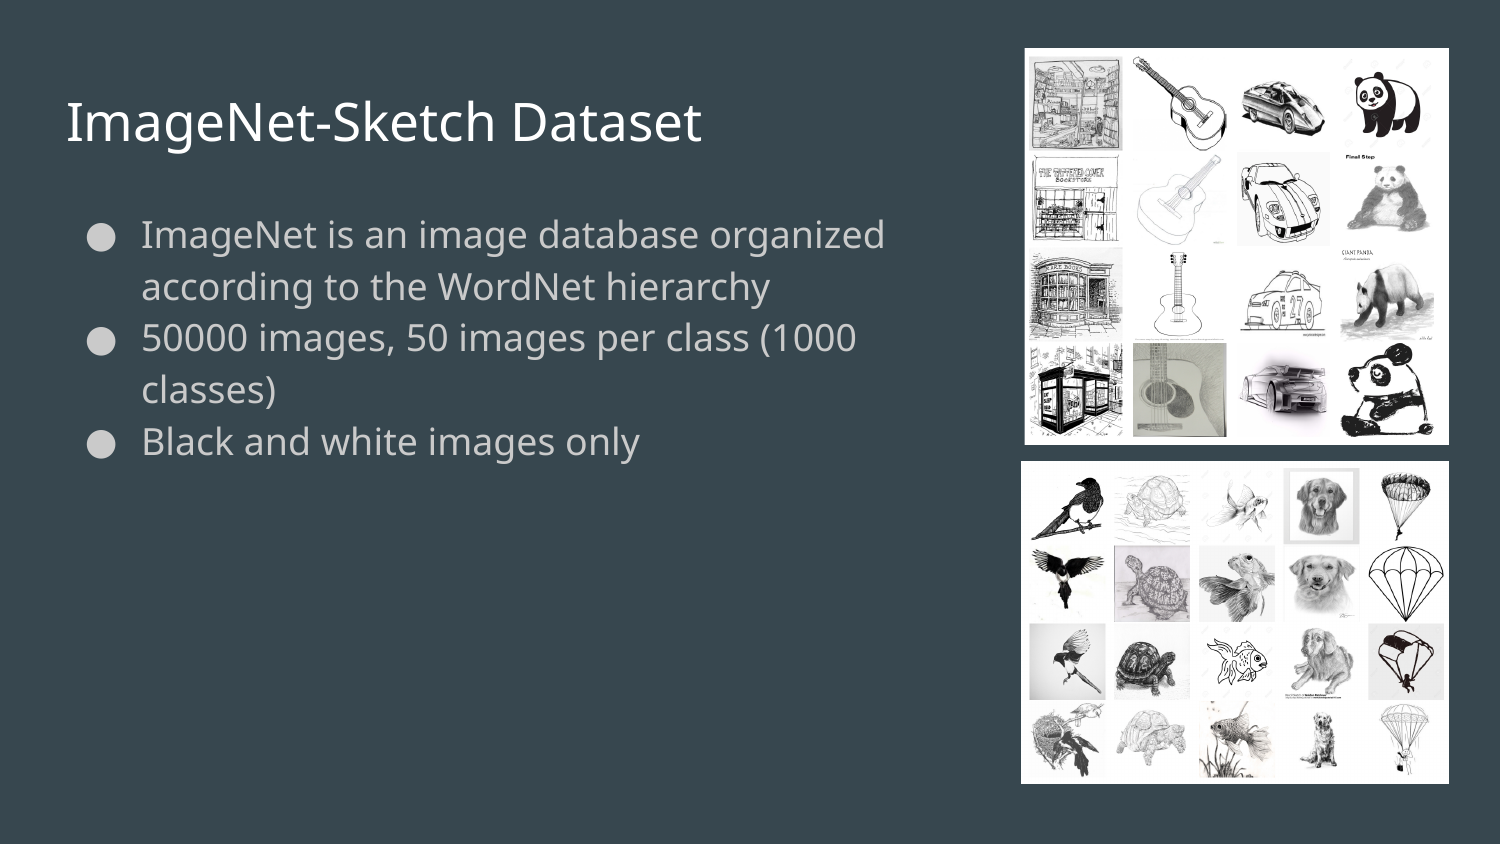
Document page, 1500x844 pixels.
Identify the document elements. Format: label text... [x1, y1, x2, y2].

picture [1024, 48, 1450, 445]
list ImageNet is an image database organized according to the WordNet hierarchy 50000 images, 50 images per class (1000 classes) Black and white images only [51, 189, 976, 750]
title ImageNet-Sketch Dataset [51, 72, 1019, 167]
picture [1020, 461, 1450, 785]
